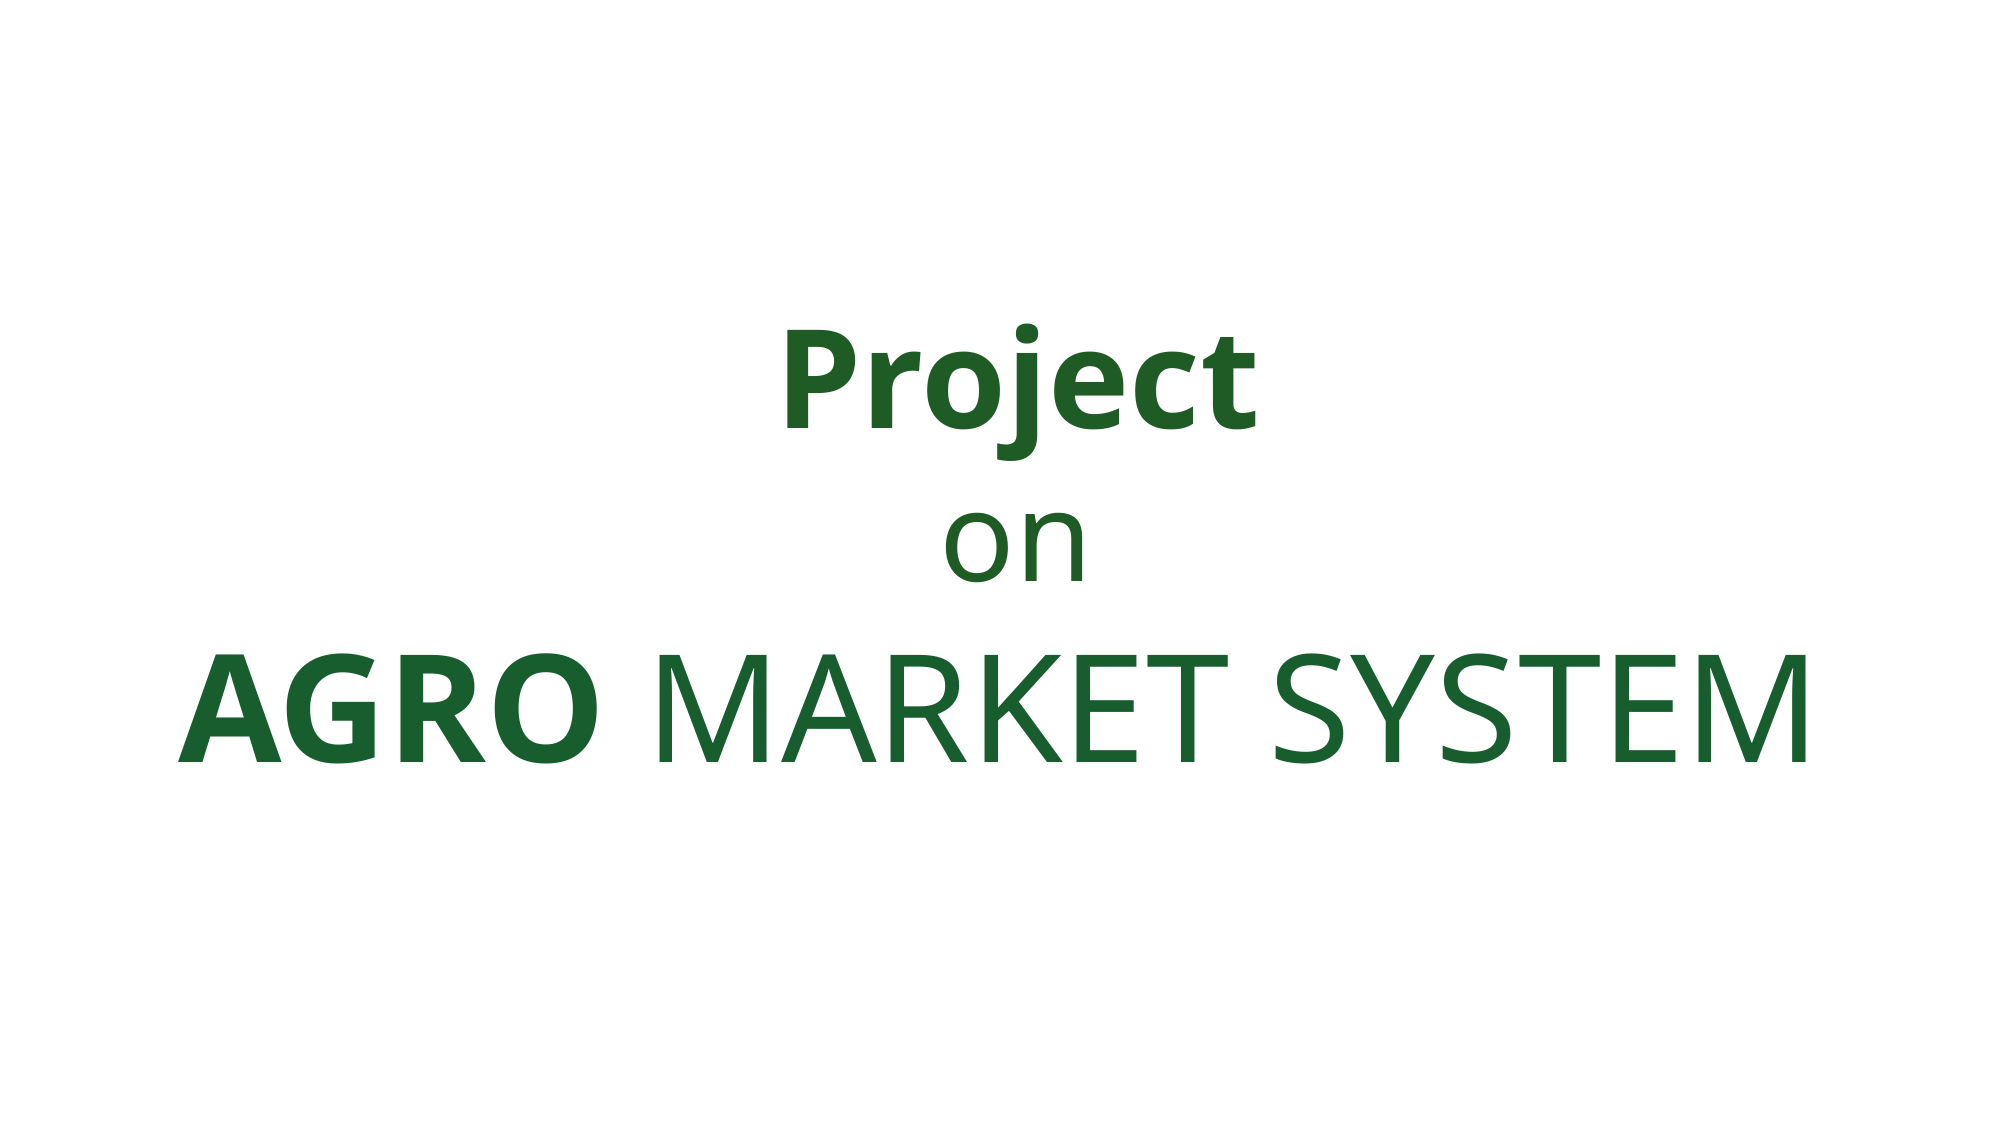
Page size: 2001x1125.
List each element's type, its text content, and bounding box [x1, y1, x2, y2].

title Project on [287, 213, 1713, 614]
subtitle AGRO MARKET SYSTEM [159, 624, 1841, 850]
